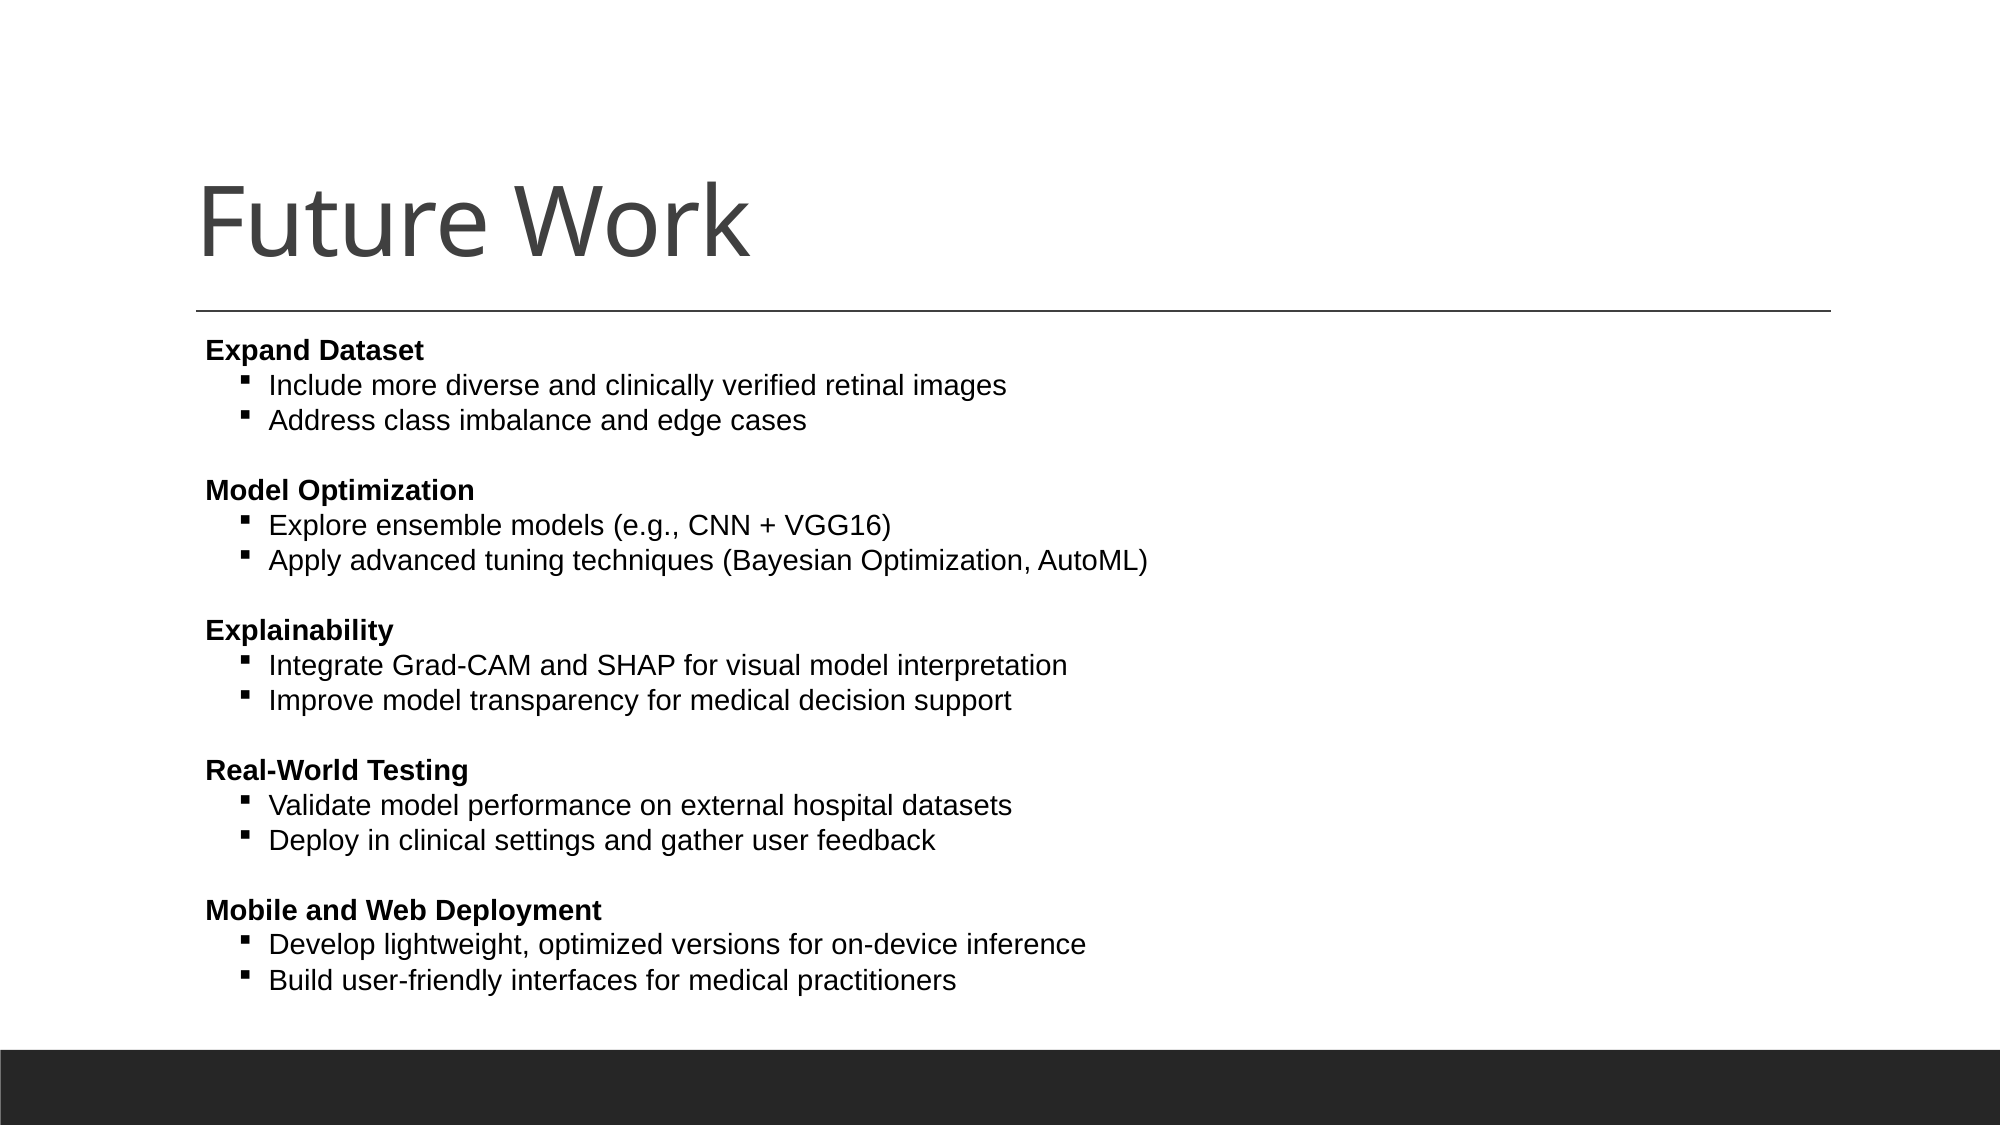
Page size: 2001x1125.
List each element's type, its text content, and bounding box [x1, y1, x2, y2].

list Expand Dataset Include more diverse and clinically verified retinal images Address class imbalance and edge cases Model Optimization Explore ensemble models (e.g., CNN + VGG16) Apply advanced tuning techniques (Bayesian Optimization, AutoML) Explainability Integrate Grad-CAM and SHAP for visual model interpretation Improve model transparency for medical decision support Real-World Testing Validate model performance on external hospital datasets Deploy in clinical settings and gather user feedback Mobile and Web Deployment Develop lightweight, optimized versions for on-device inference Build user-friendly interfaces for medical practitioners [190, 323, 1830, 1004]
title Future Work [180, 47, 1830, 285]
